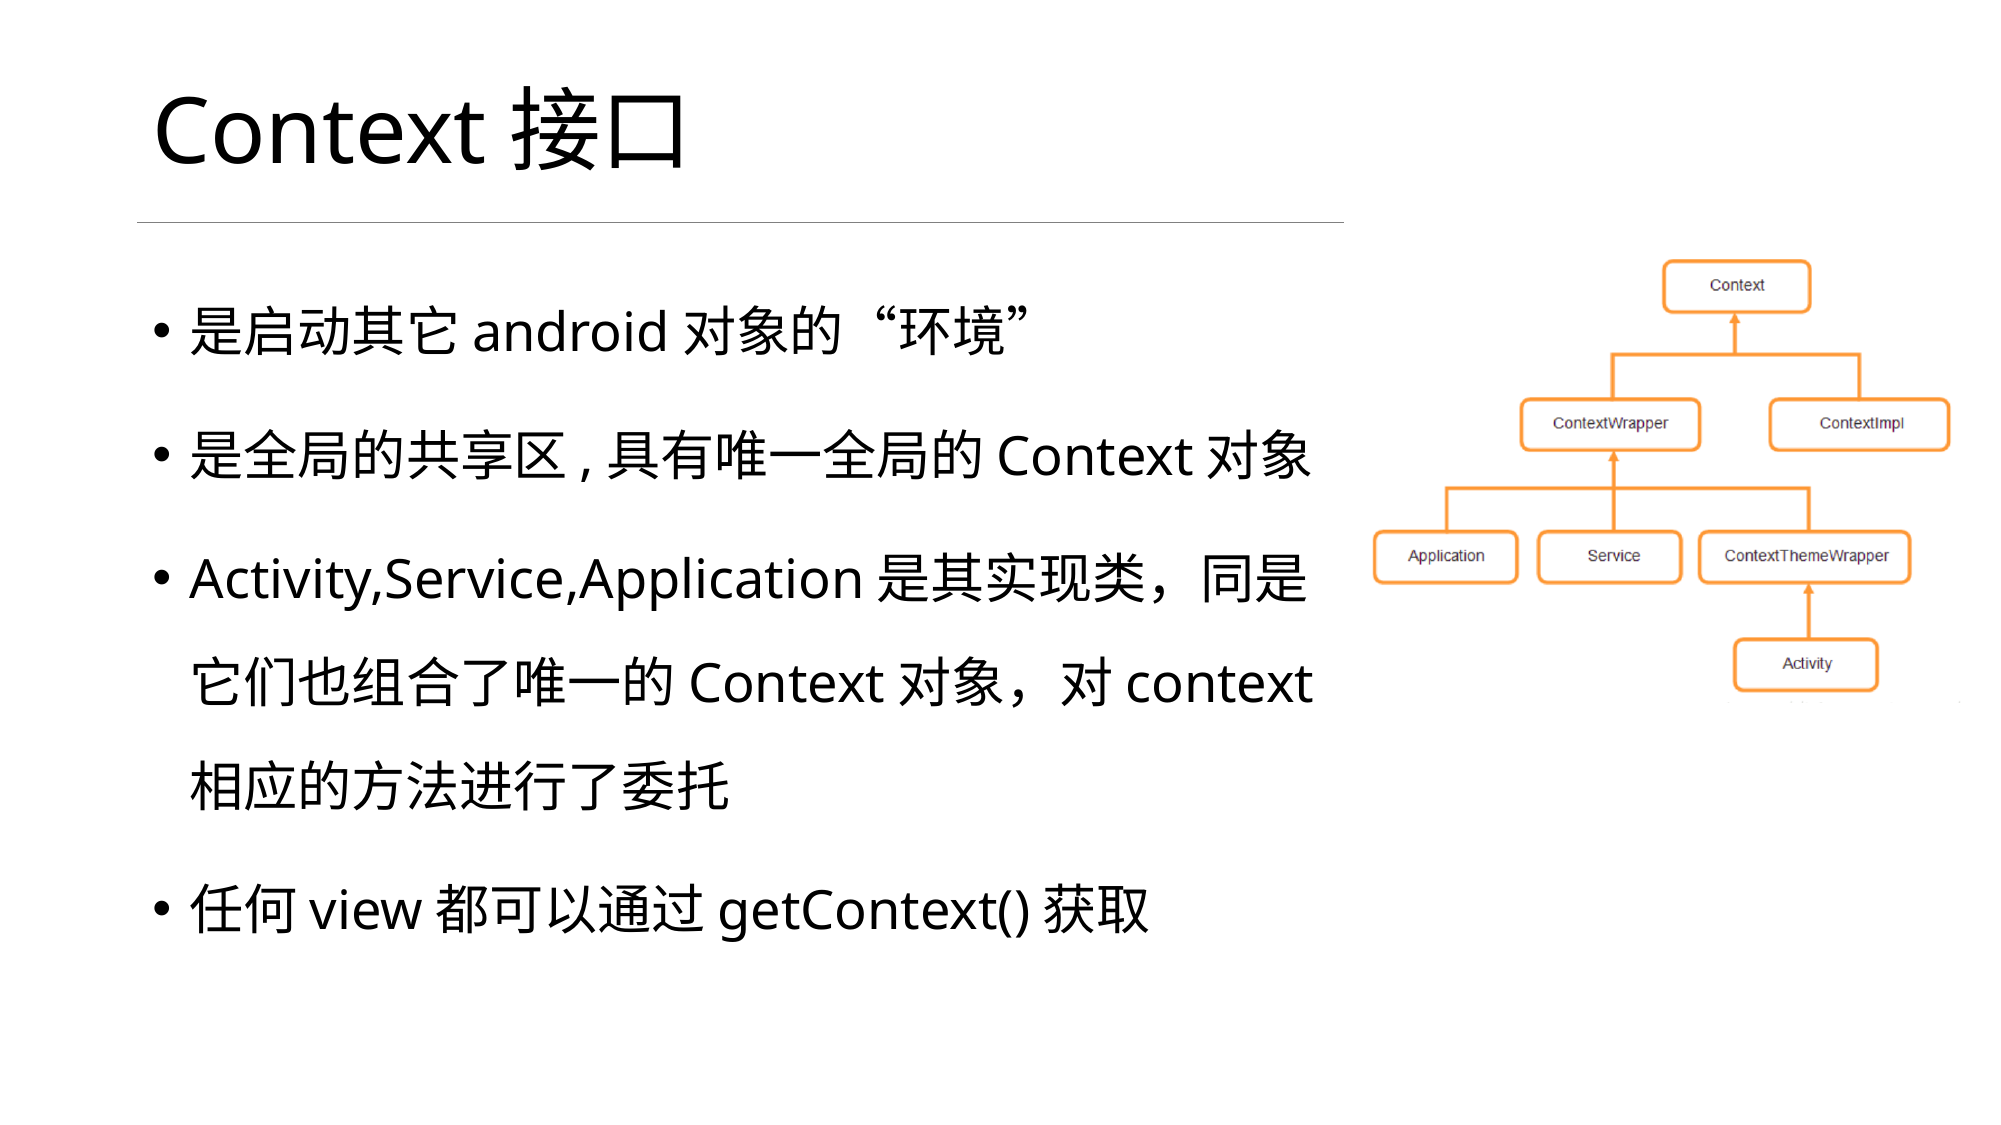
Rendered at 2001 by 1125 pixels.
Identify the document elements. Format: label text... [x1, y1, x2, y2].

picture [1344, 222, 1974, 703]
list 是启动其它android对象的“环境” 是全局的共享区,具有唯一全局的Context对象 Activity,Service,Application是其实现类，同是它们也组合了唯一的Context对象，对context相应的方法进行了委托 任何view都可以通过getContext()获取 [137, 251, 1345, 975]
title Context接口 [137, 44, 1863, 223]
